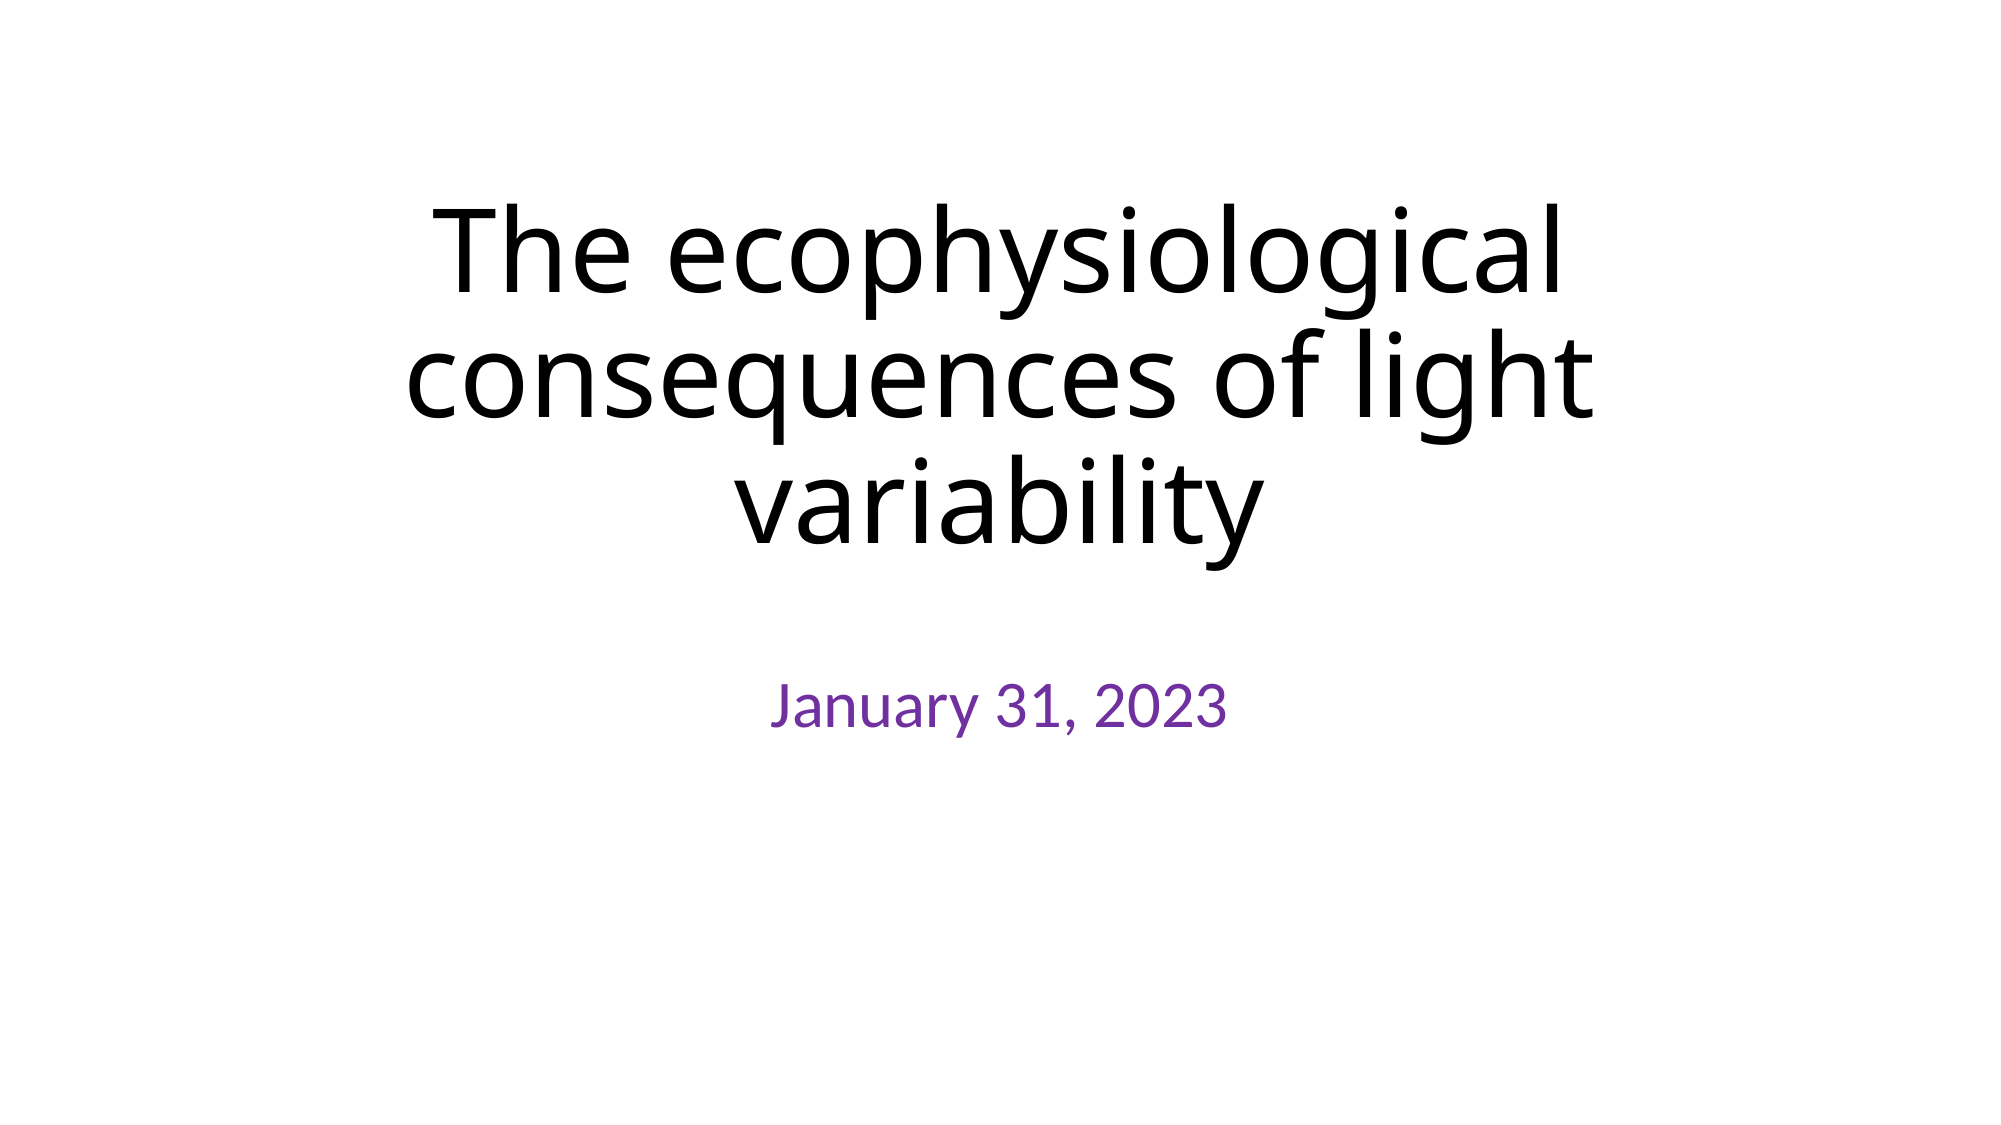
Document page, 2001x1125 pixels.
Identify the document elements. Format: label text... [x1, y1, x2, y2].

subtitle January 31, 2023 [249, 662, 1750, 863]
title The ecophysiological consequences of light variability [249, 184, 1750, 576]
